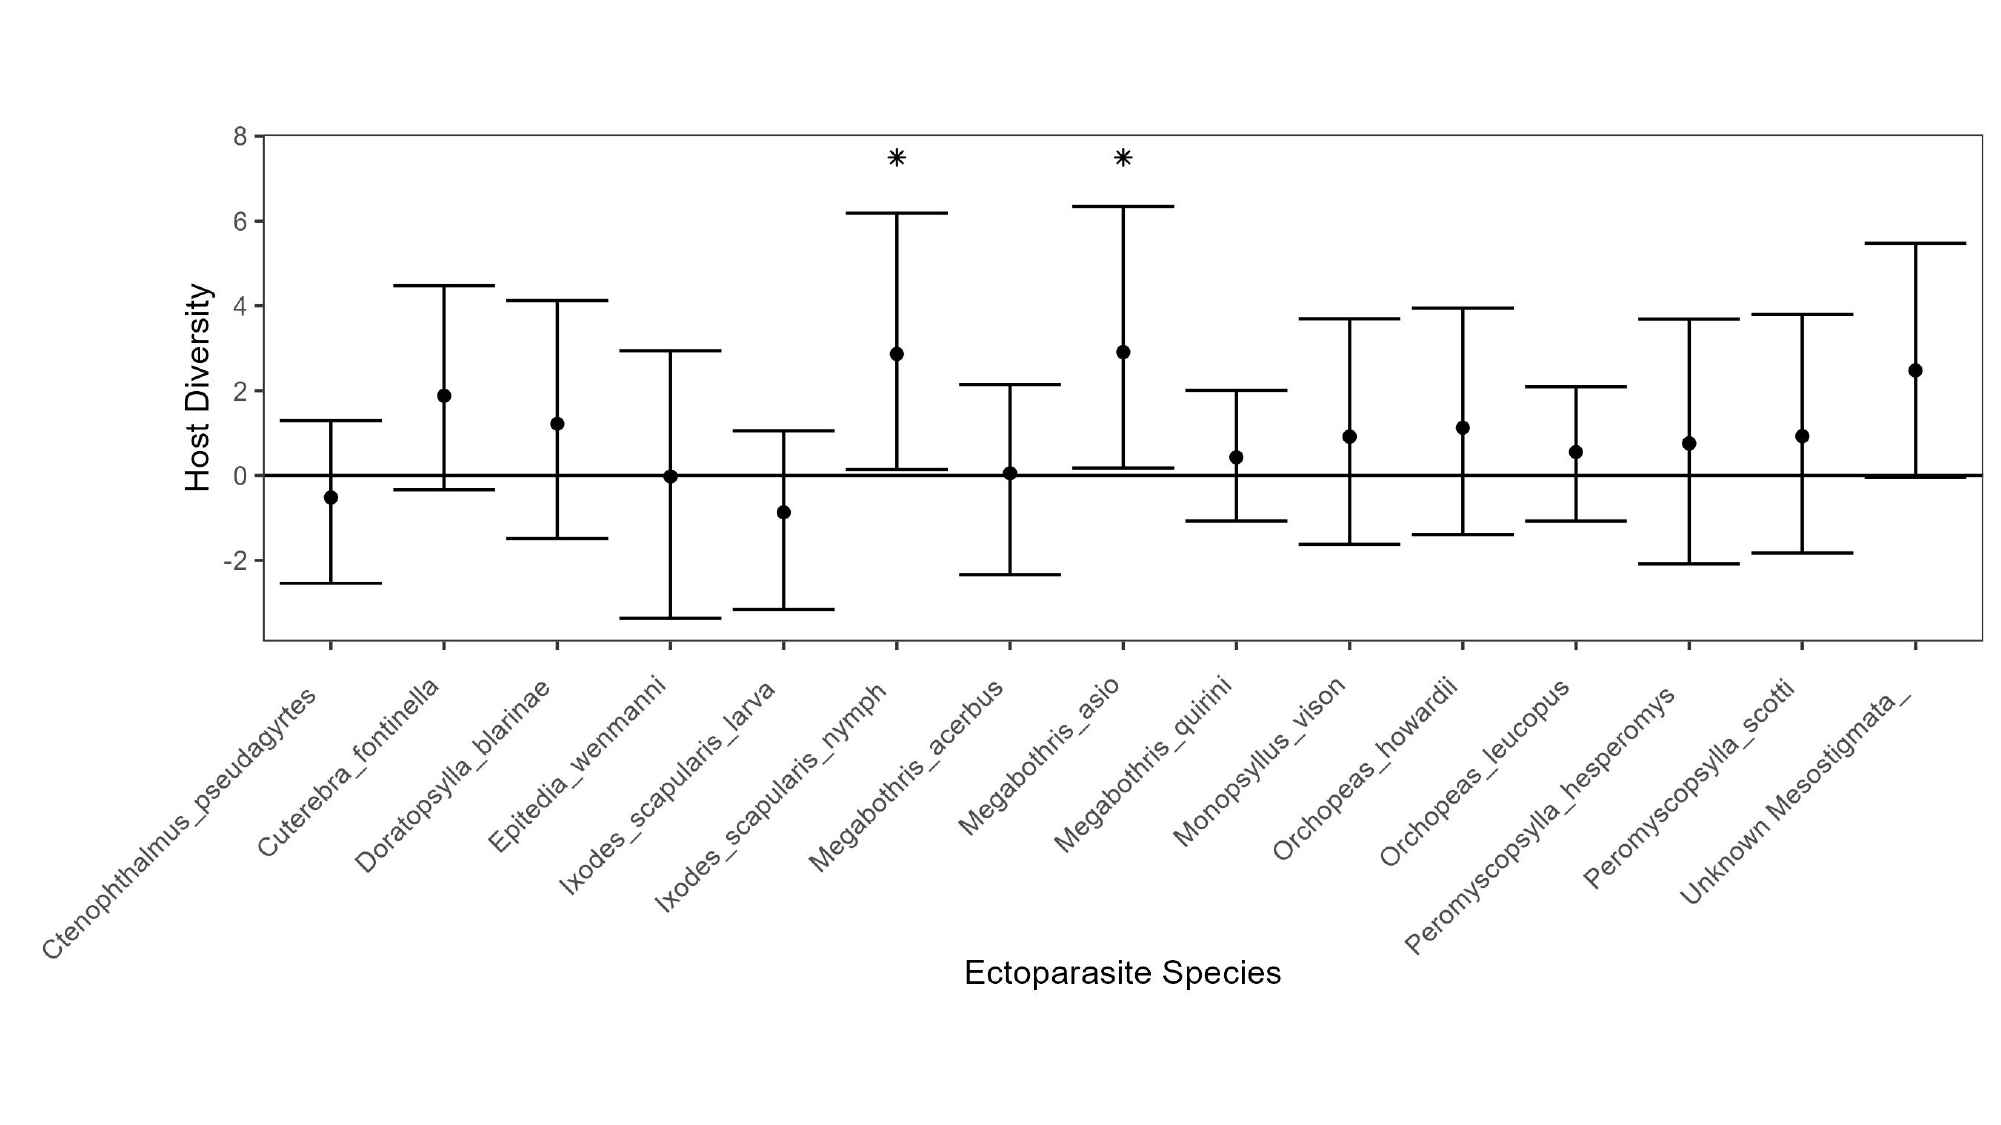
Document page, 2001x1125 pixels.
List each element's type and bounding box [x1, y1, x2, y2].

picture [0, 117, 2000, 1007]
